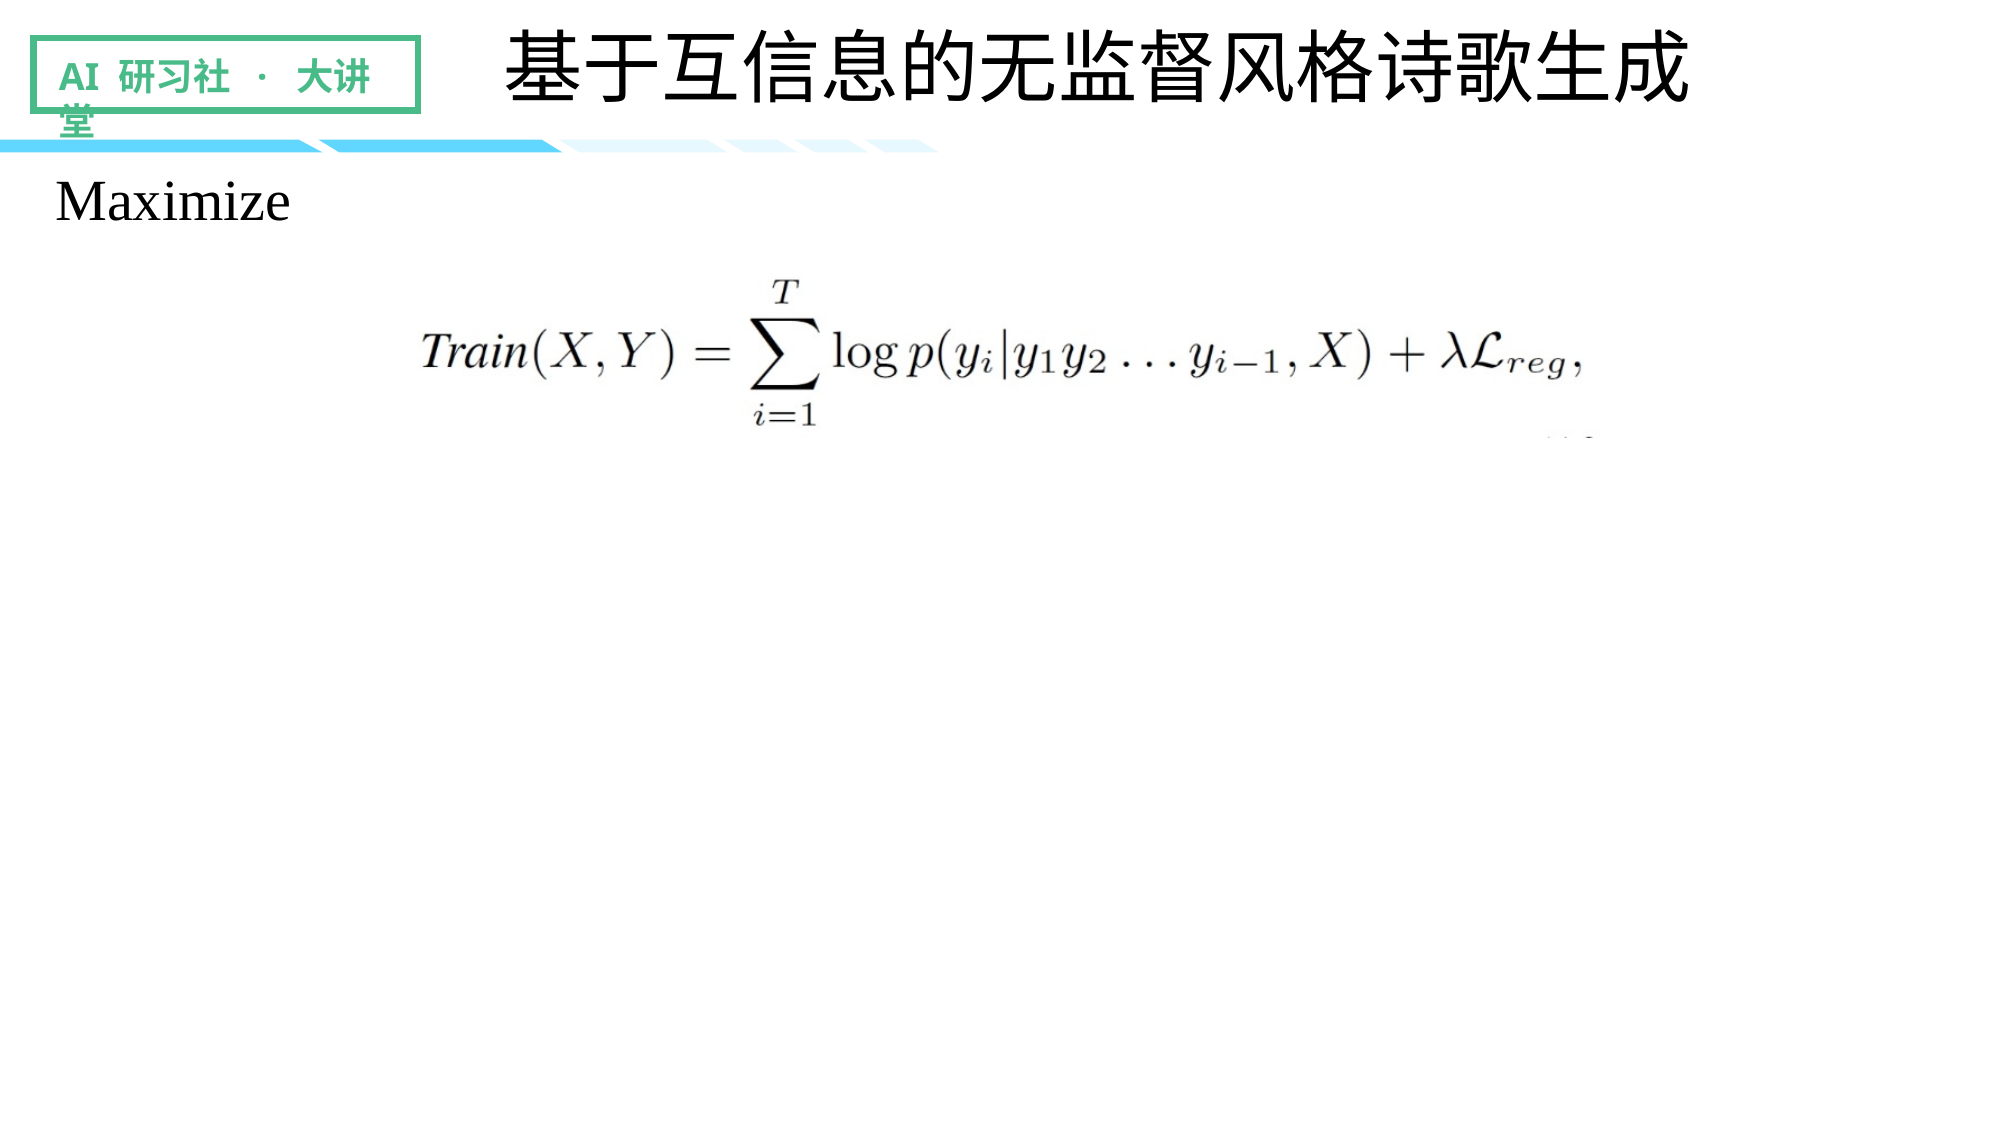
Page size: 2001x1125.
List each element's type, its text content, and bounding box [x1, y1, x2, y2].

picture [400, 259, 1603, 438]
text_box 基于互信息的无监督风格诗歌生成 [488, 9, 1762, 120]
text_box Maximize [40, 155, 307, 240]
